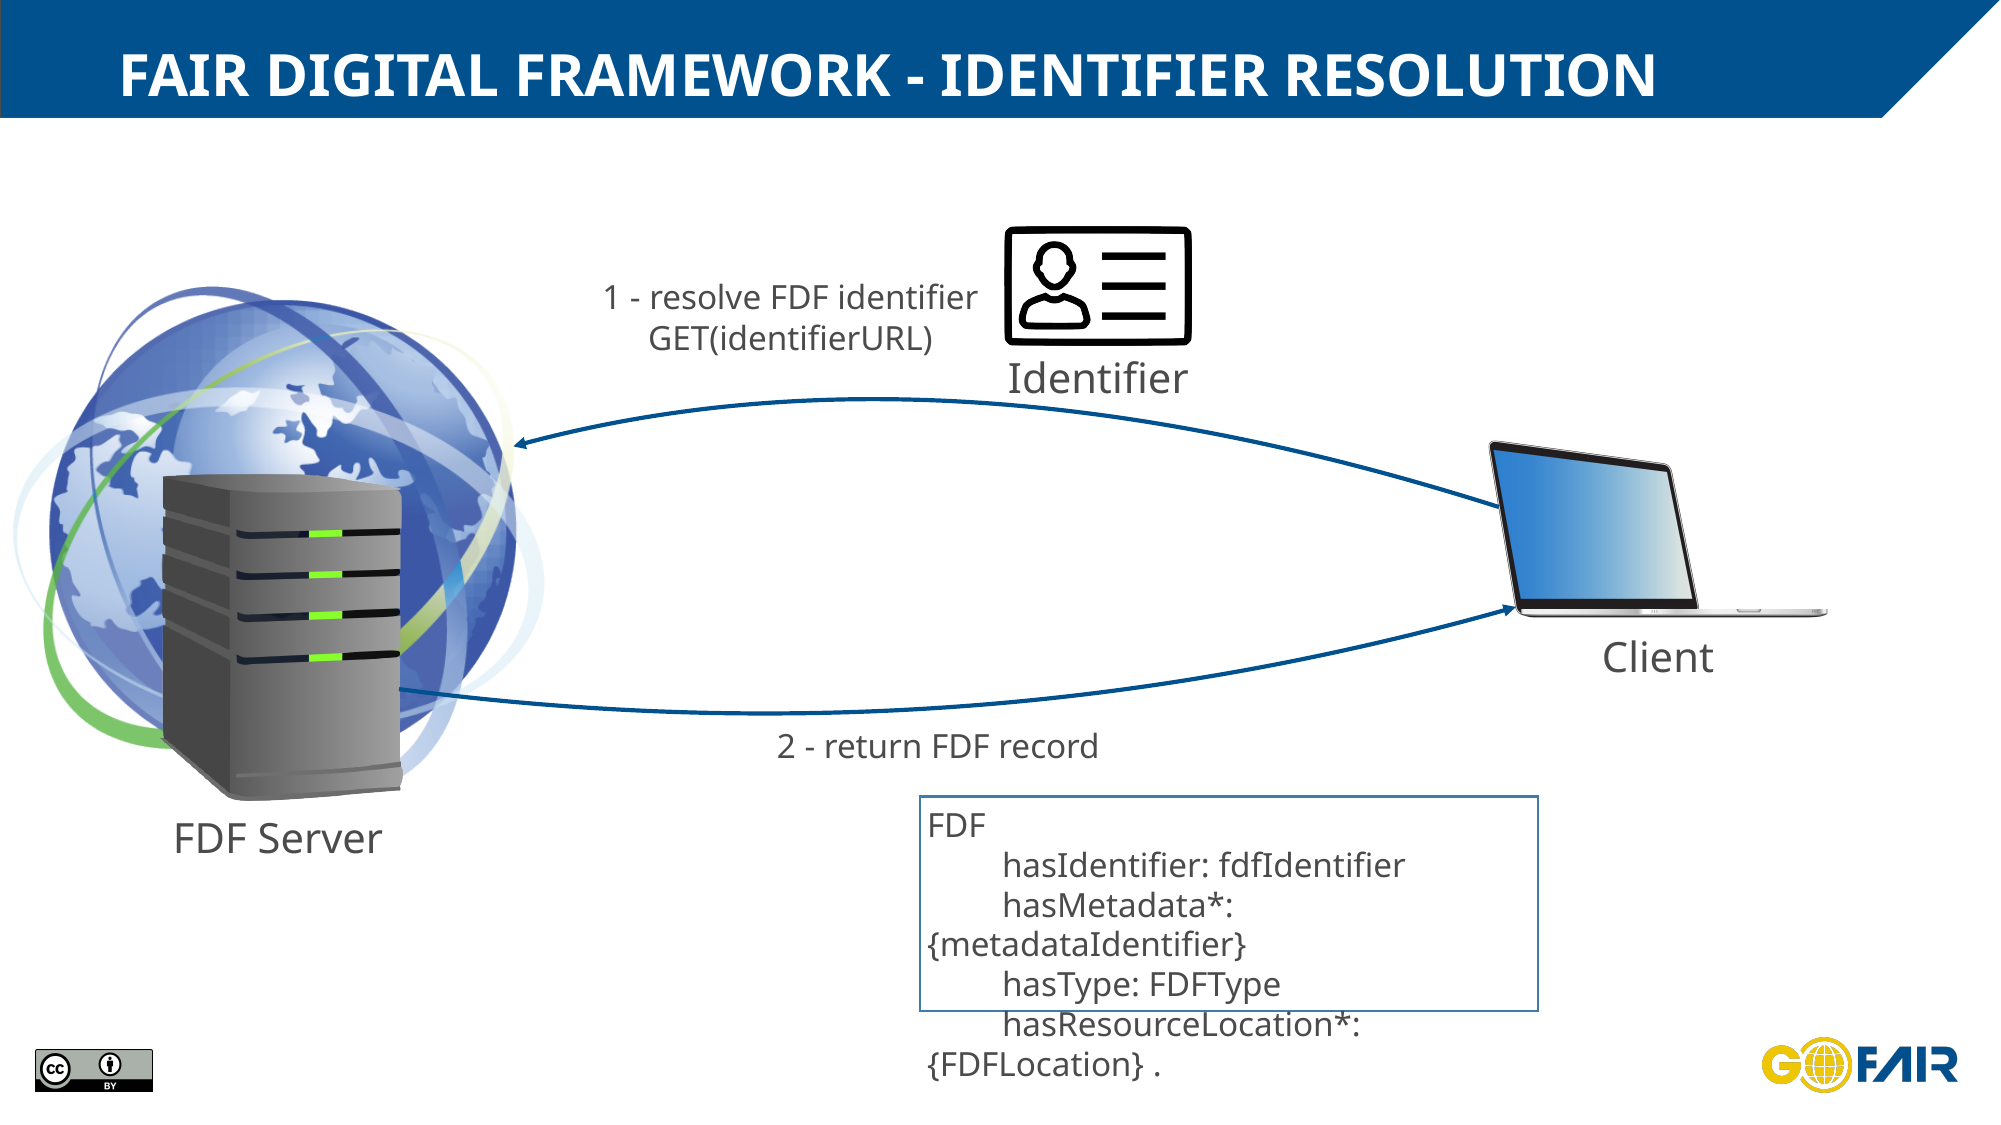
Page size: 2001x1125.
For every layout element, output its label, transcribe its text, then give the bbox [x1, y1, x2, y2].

text_box FDF hasIdentifier: fdfIdentifier hasMetadata*: {metadataIdentifier} hasType: FDFType hasResourceLocation*: {FDFLocation} . [919, 796, 1539, 1011]
text_box [557, 609, 1486, 714]
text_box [1002, 225, 1195, 408]
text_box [1486, 438, 1830, 687]
picture [35, 1049, 153, 1092]
title Fair digital framework - identifier resolution [117, 36, 1883, 109]
picture [1762, 1037, 1958, 1093]
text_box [160, 474, 403, 868]
picture [5, 261, 557, 813]
text_box [557, 399, 1486, 507]
text_box 2 - return FDF record [769, 717, 1108, 772]
text_box 1 - resolve FDF identifier GET(identifierURL) [594, 269, 987, 364]
